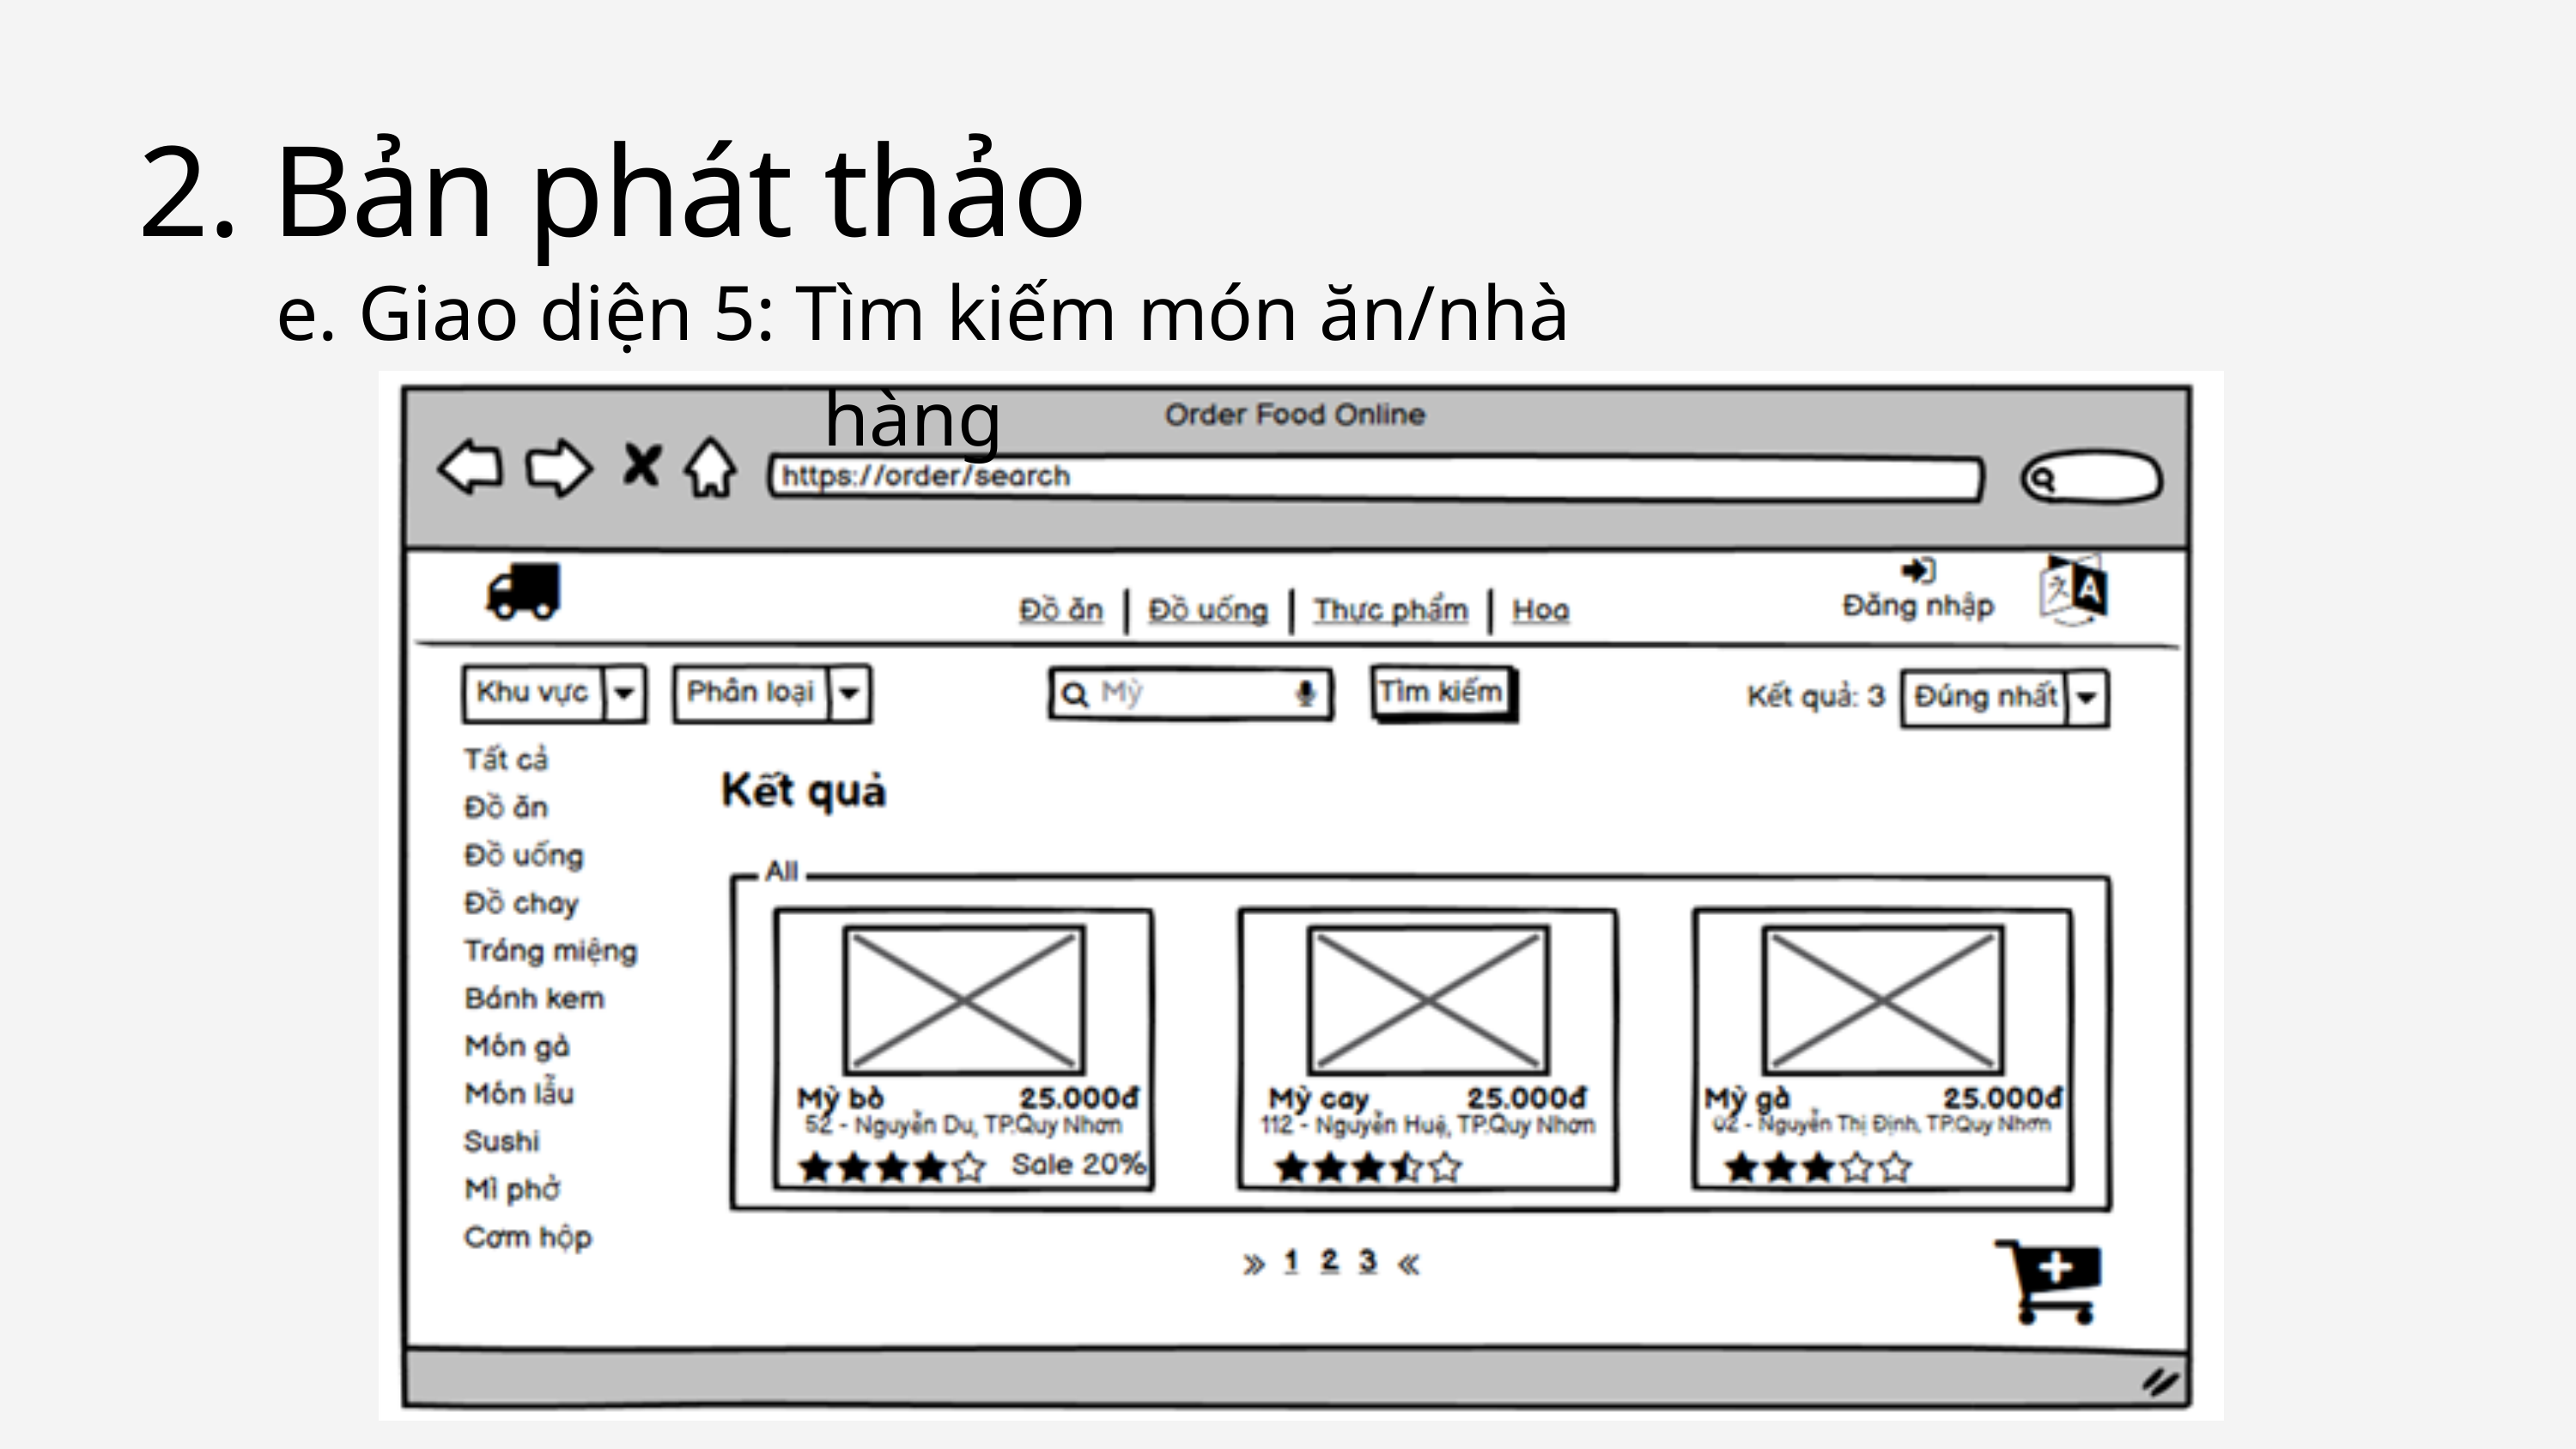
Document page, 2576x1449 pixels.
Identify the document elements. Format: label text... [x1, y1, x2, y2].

picture [379, 371, 2224, 1421]
text_box 2. Bản phát thảo [137, 111, 1794, 262]
text_box e. Giao diện 5: Tìm kiếm món ăn/nhà hàng [186, 250, 1661, 461]
